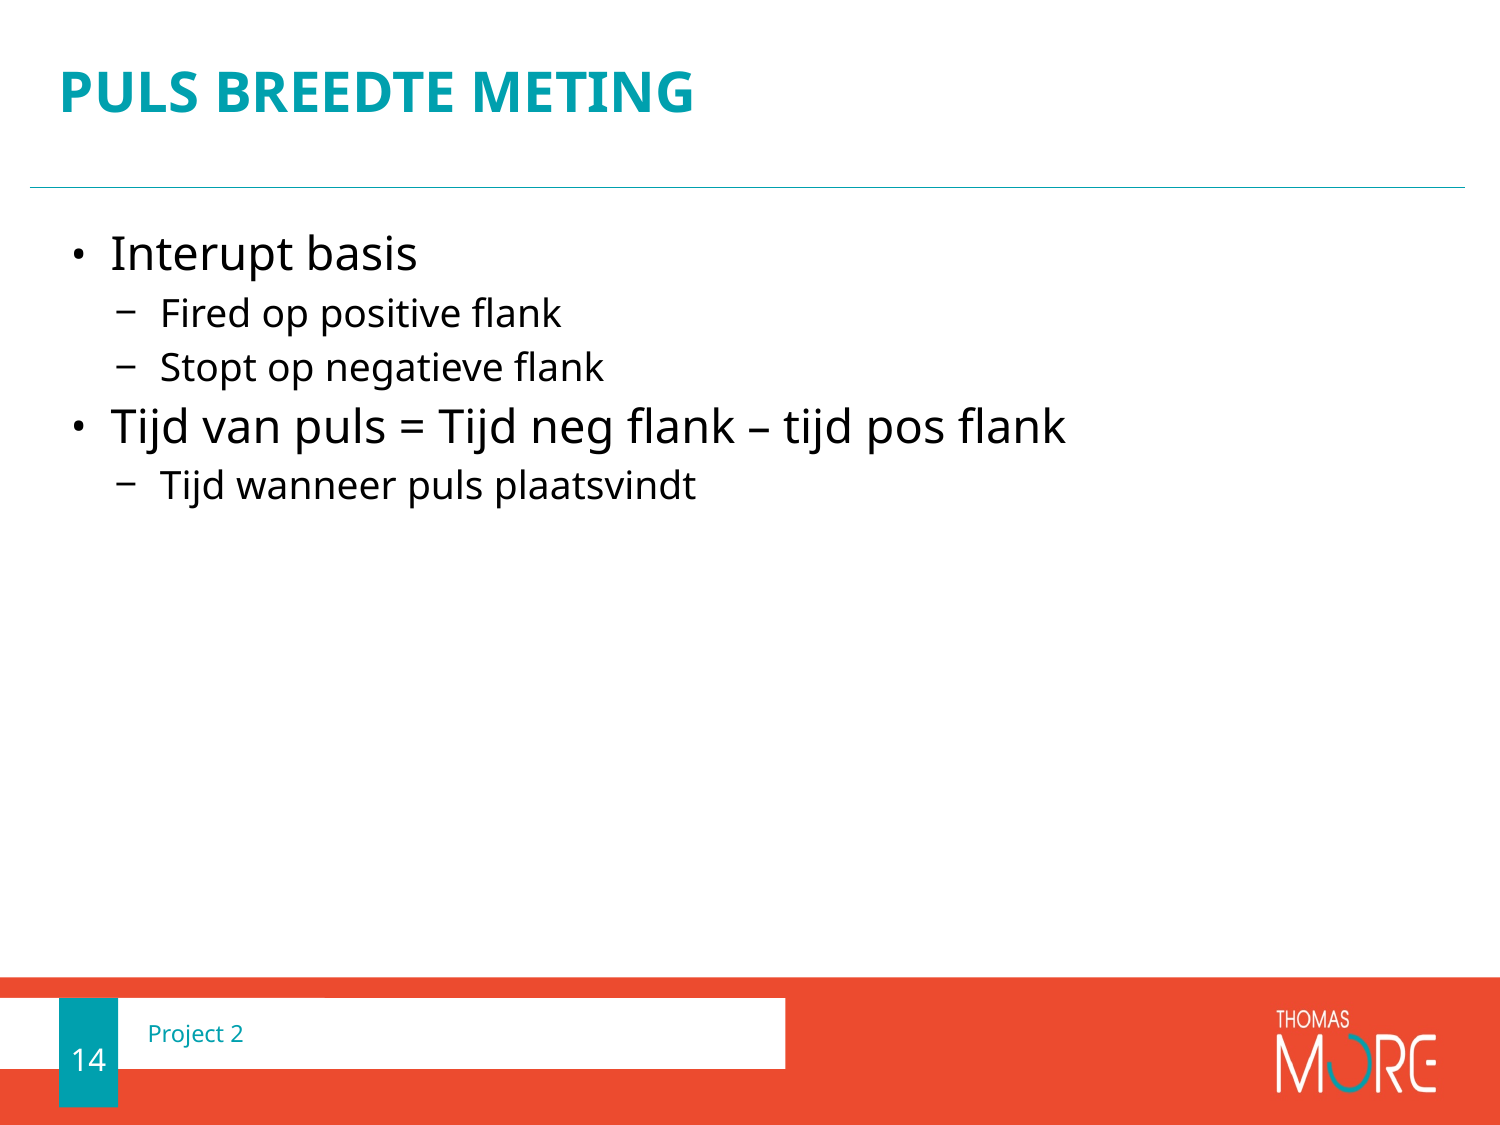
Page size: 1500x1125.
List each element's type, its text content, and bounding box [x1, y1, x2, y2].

title Puls breeDte meting [0, 0, 1500, 188]
picture [1254, 980, 1458, 1122]
list Interupt basis Fired op positive flank Stopt op negatieve flank Tijd van puls = Tijd neg flank – tijd pos flank Tijd wanneer puls plaatsvindt [0, 188, 1500, 916]
slide_number 14 [59, 998, 119, 1108]
footer Project 2 [123, 998, 786, 1069]
